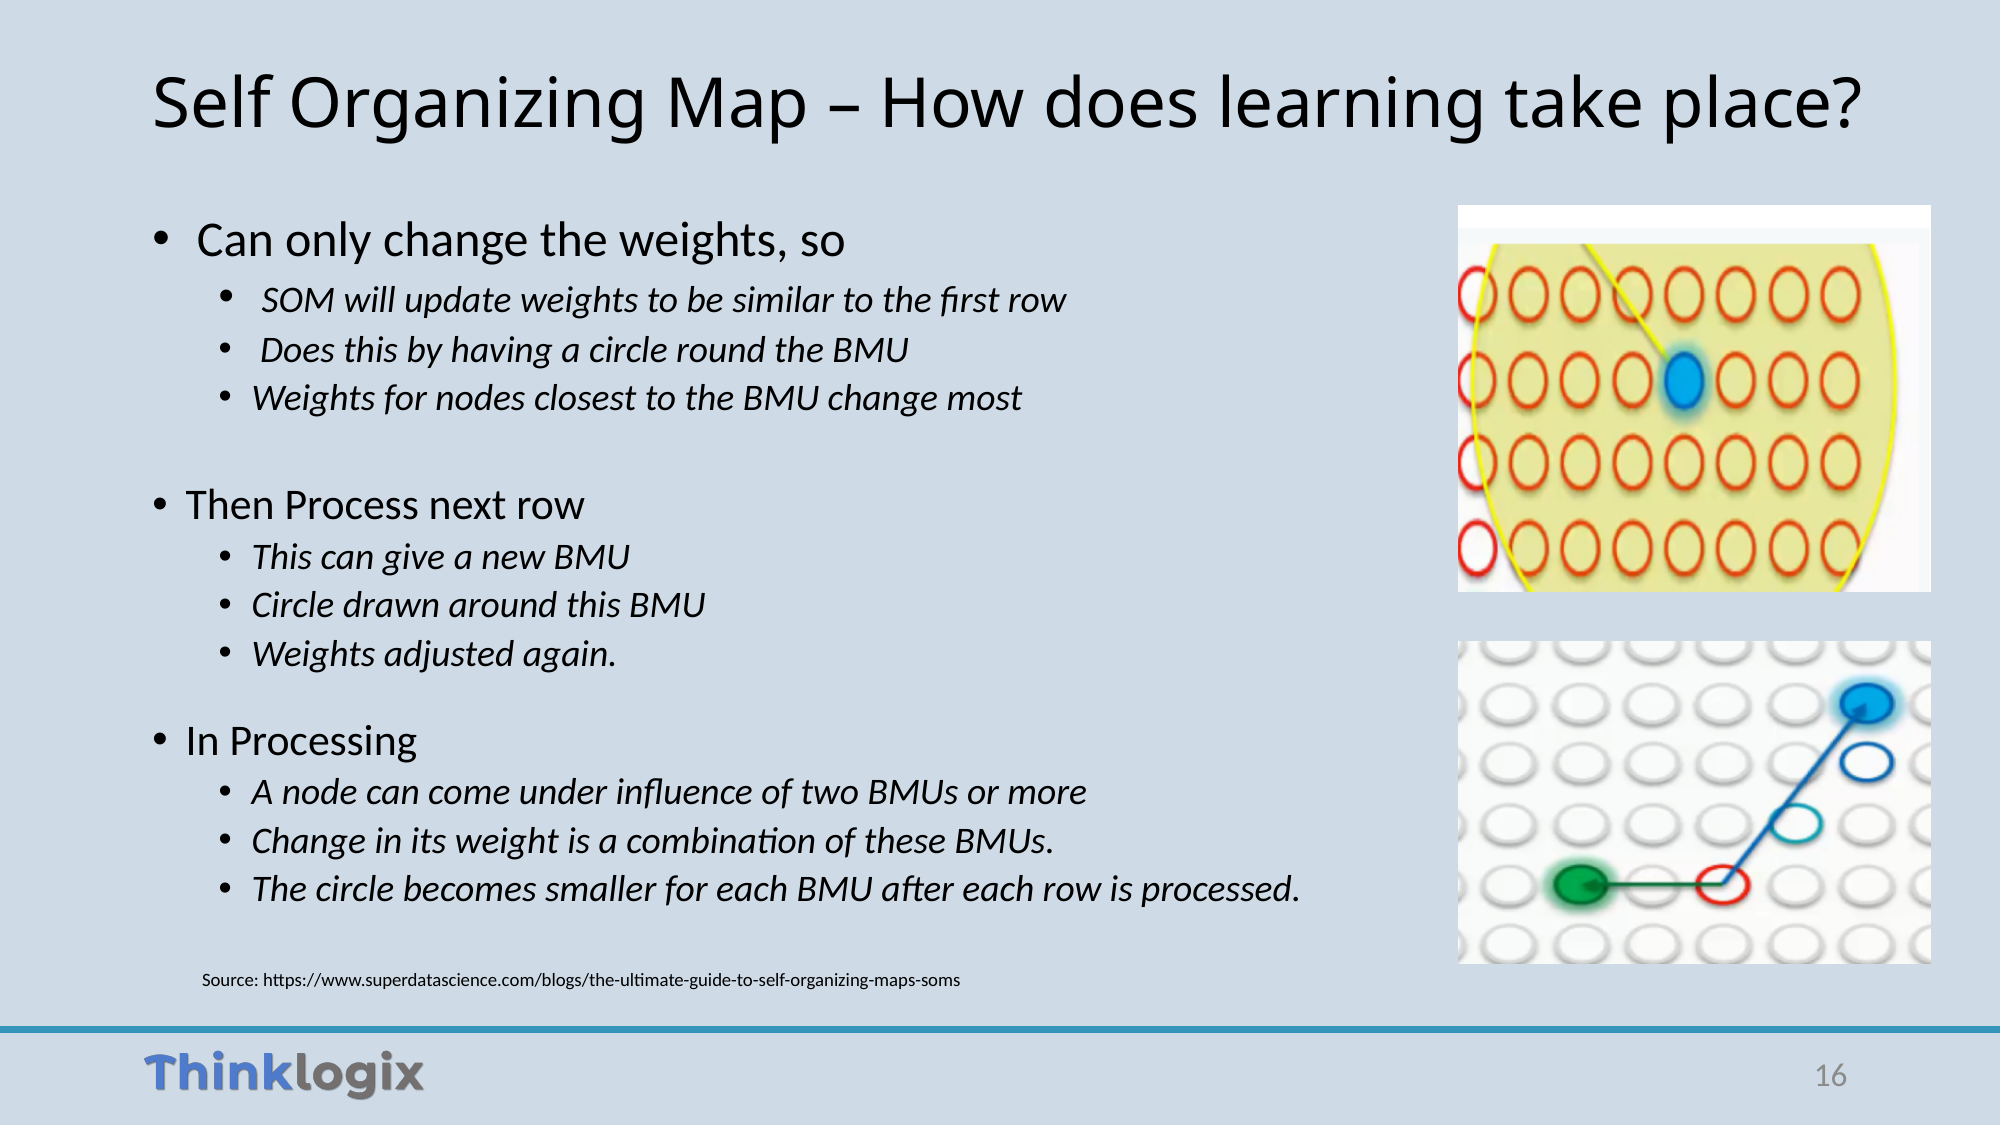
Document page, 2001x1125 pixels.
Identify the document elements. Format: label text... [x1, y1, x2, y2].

picture [115, 1036, 456, 1109]
title Self Organizing Map – How does learning take place? [137, 59, 1957, 165]
list Can only change the weights, so SOM will update weights to be similar to the first row Does this by having a circle round the BMU Weights for nodes closest to the BMU change most Then Process next row This can give a new BMU Circle drawn around this BMU Weights adjusted again. In Processing A node can come under influence of two BMUs or more Change in its weight is a combination of these BMUs. The circle becomes smaller for each BMU after each row is processed. [137, 205, 1863, 920]
picture [1458, 641, 1931, 964]
picture [1458, 205, 1931, 592]
slide_number 16 [1412, 1042, 1863, 1103]
text_box Source: https://www.superdatascience.com/blogs/the-ultimate-guide-to-self-organizing-maps-soms [187, 960, 1957, 998]
